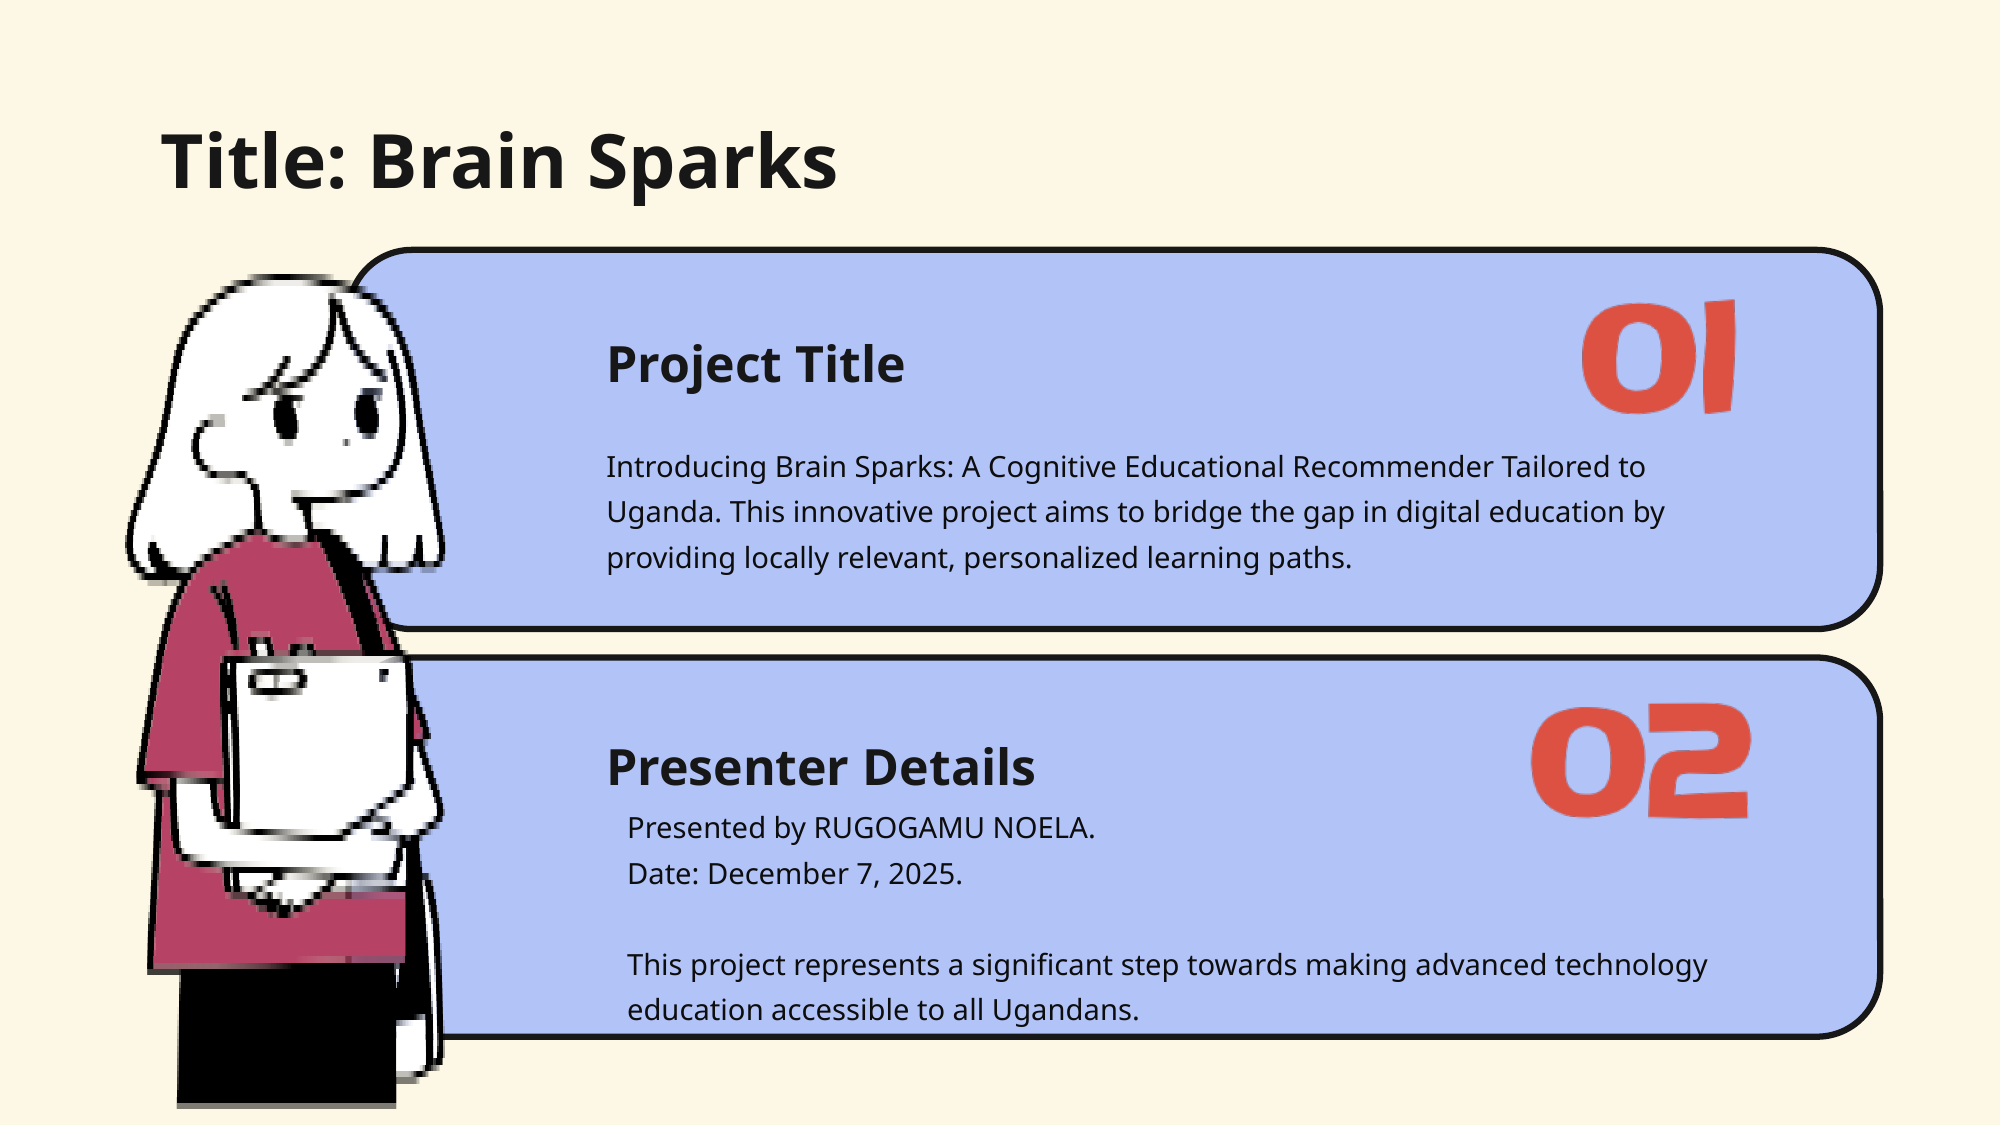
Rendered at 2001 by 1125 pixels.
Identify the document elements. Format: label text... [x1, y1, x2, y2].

text_box Presented by RUGOGAMU NOELA. Date: December 7, 2025. This project represents a significant step towards making advanced technology education accessible to all Ugandans. [612, 791, 1784, 1034]
text_box Introducing Brain Sparks: A Cognitive Educational Recommender Tailored to Uganda. This innovative project aims to bridge the gap in digital education by providing locally relevant, personalized learning paths. [591, 430, 1763, 582]
text_box Presenter Details [591, 697, 1429, 833]
text_box Project Title [591, 295, 1449, 431]
text_box Title: Brain Sparks [145, 106, 1602, 212]
picture [1546, 249, 1787, 475]
picture [55, 223, 516, 1125]
picture [1522, 657, 1763, 883]
text_box [516, 249, 1881, 630]
text_box [0, 0, 2000, 1125]
text_box [516, 657, 1881, 1037]
